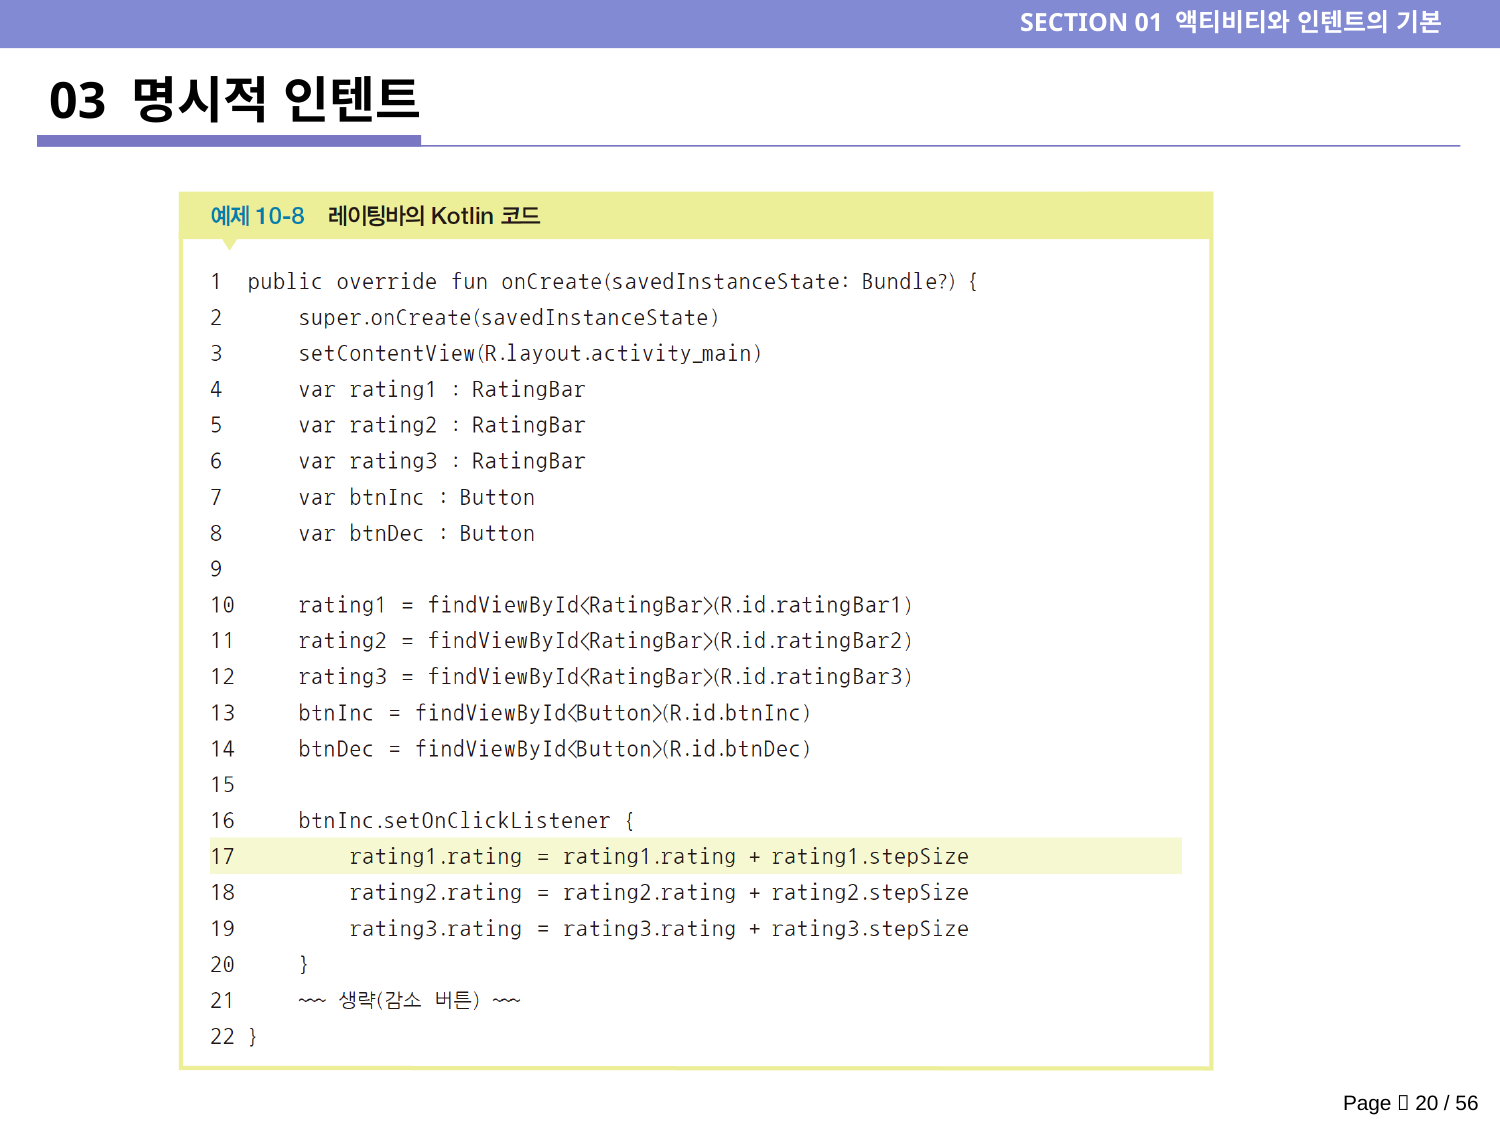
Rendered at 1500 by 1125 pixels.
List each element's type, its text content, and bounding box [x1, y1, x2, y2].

list [104, 171, 1382, 880]
picture [178, 190, 1215, 1072]
text_box SECTION 01 액티비티와 인텐트의 기본 [1005, 0, 1500, 44]
title 03 명시적 인텐트 [48, 67, 1448, 132]
